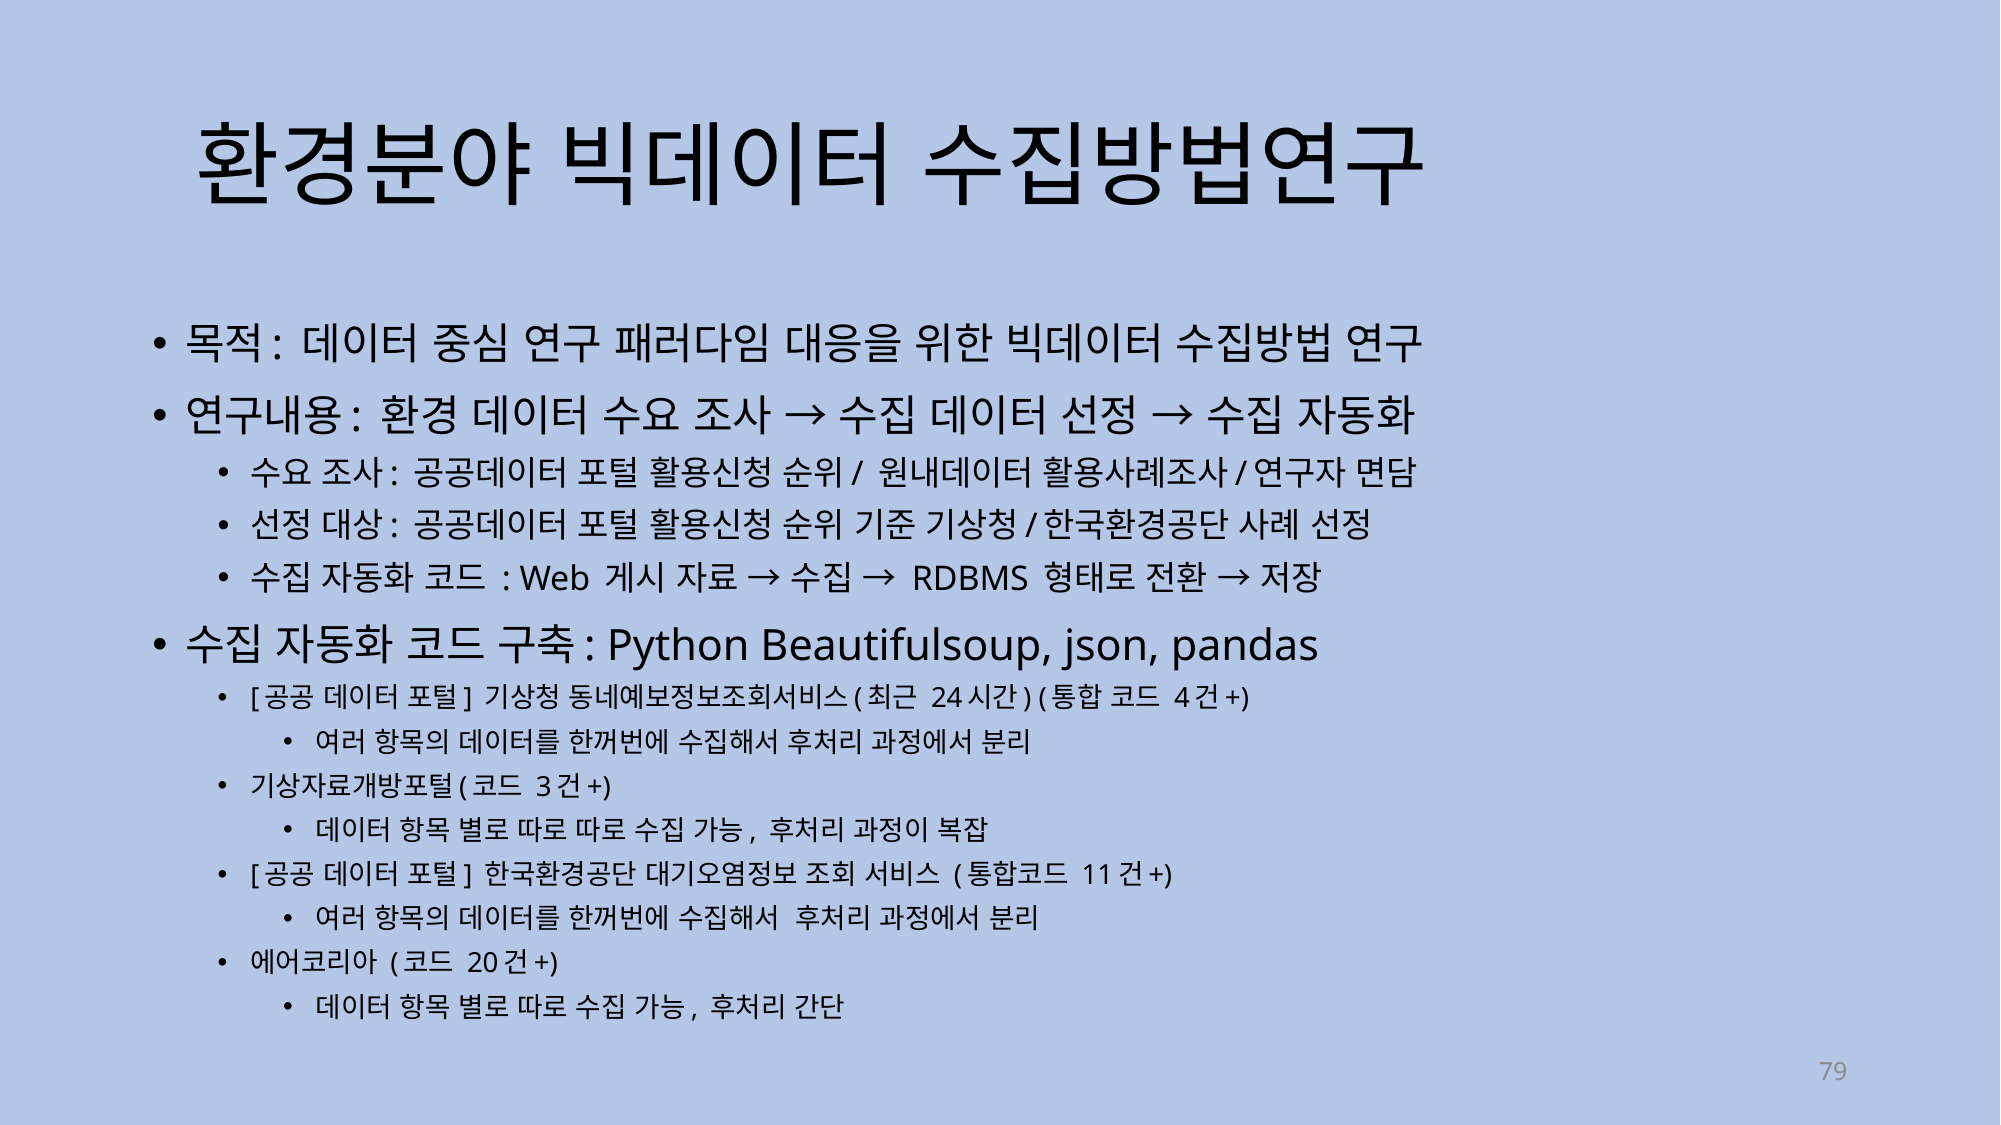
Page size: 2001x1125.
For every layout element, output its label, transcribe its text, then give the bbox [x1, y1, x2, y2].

list 목적: 데이터 중심 연구 패러다임 대응을 위한 빅데이터 수집방법 연구 연구내용: 환경 데이터 수요 조사 → 수집 데이터 선정 → 수집 자동화 수요 조사: 공공데이터 포털 활용신청 순위/ 원내데이터 활용사례조사/연구자 면담 선정 대상: 공공데이터 포털 활용신청 순위 기준 기상청/한국환경공단 사례 선정 수집 자동화 코드 : Web 게시 자료 → 수집 → RDBMS 형태로 전환 → 저장 수집 자동화 코드 구축: Python Beautifulsoup, json, pandas [공공 데이터 포털] 기상청 동네예보정보조회서비스(최근 24시간) (통합 코드 4건+) 여러 항목의 데이터를 한꺼번에 수집해서 후처리 과정에서 분리 기상자료개방포털(코드 3건+) 데이터 항목 별로 따로 따로 수집 가능, 후처리 과정이 복잡 [공공 데이터 포털] 한국환경공단 대기오염정보 조회 서비스 (통합코드 11건+) 여러 항목의 데이터를 한꺼번에 수집해서 후처리 과정에서 분리 에어코리아 (코드 20건+) 데이터 항목 별로 따로 수집 가능, 후처리 간단 [137, 299, 1969, 1043]
slide_number 79 [1412, 1042, 1863, 1103]
title 환경분야 빅데이터 수집방법연구 [137, 59, 1863, 278]
